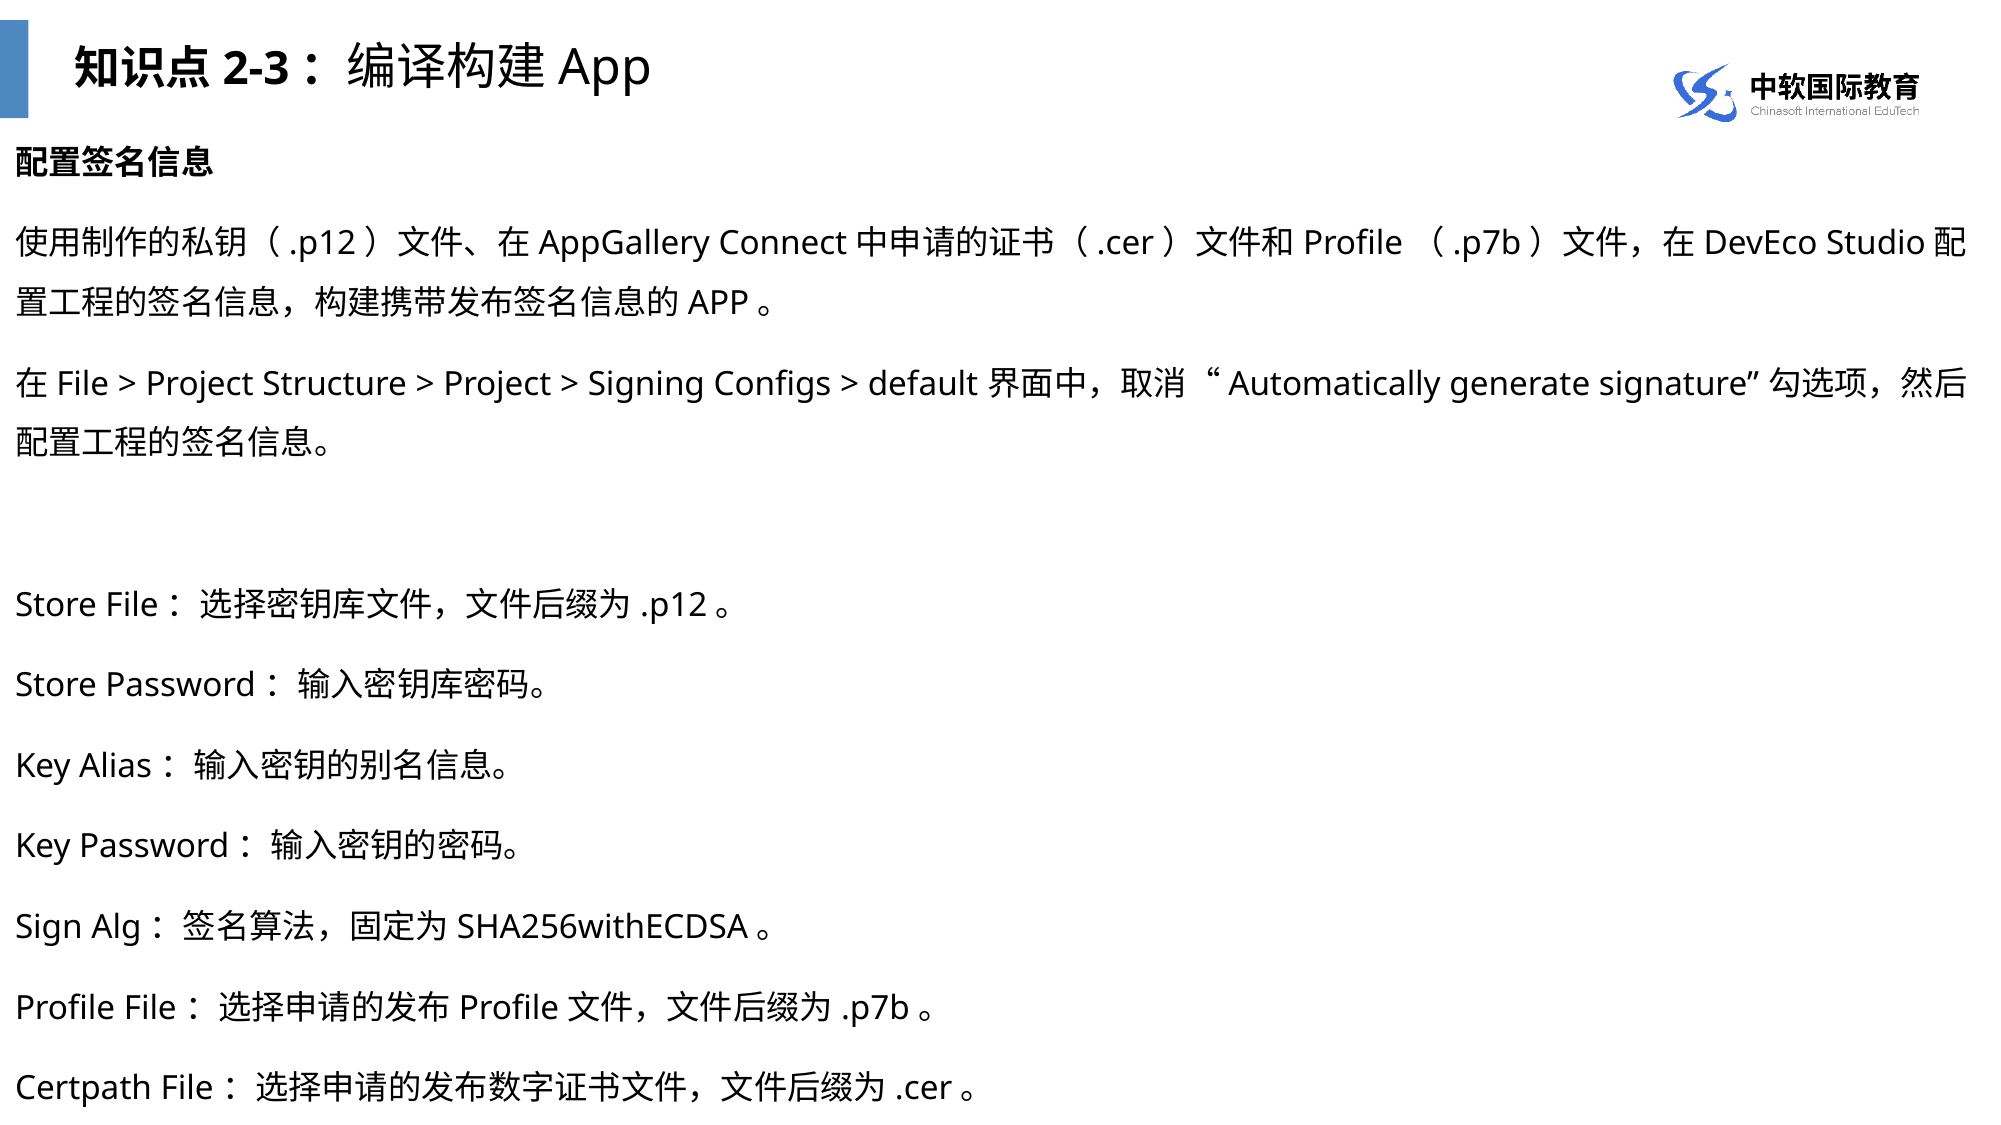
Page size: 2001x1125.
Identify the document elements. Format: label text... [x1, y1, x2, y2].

text_box 知识点2-3：编译构建App [59, 27, 1124, 102]
list 配置签名信息 使用制作的私钥（.p12）文件、在AppGallery Connect中申请的证书（.cer）文件和Profile（.p7b）文件，在DevEco Studio配置工程的签名信息，构建携带发布签名信息的APP。 在File > Project Structure > Project > Signing Configs > default界面中，取消“Automatically generate signature”勾选项，然后配置工程的签名信息。 Store File：选择密钥库文件，文件后缀为.p12。 Store Password：输入密钥库密码。 Key Alias：输入密钥的别名信息。 Key Password：输入密钥的密码。 Sign Alg：签名算法，固定为SHA256withECDSA。 Profile File：选择申请的发布Profile文件，文件后缀为.p7b。 Certpath File：选择申请的发布数字证书文件，文件后缀为.cer。 [0, 113, 2000, 1125]
picture [1611, 41, 1981, 113]
